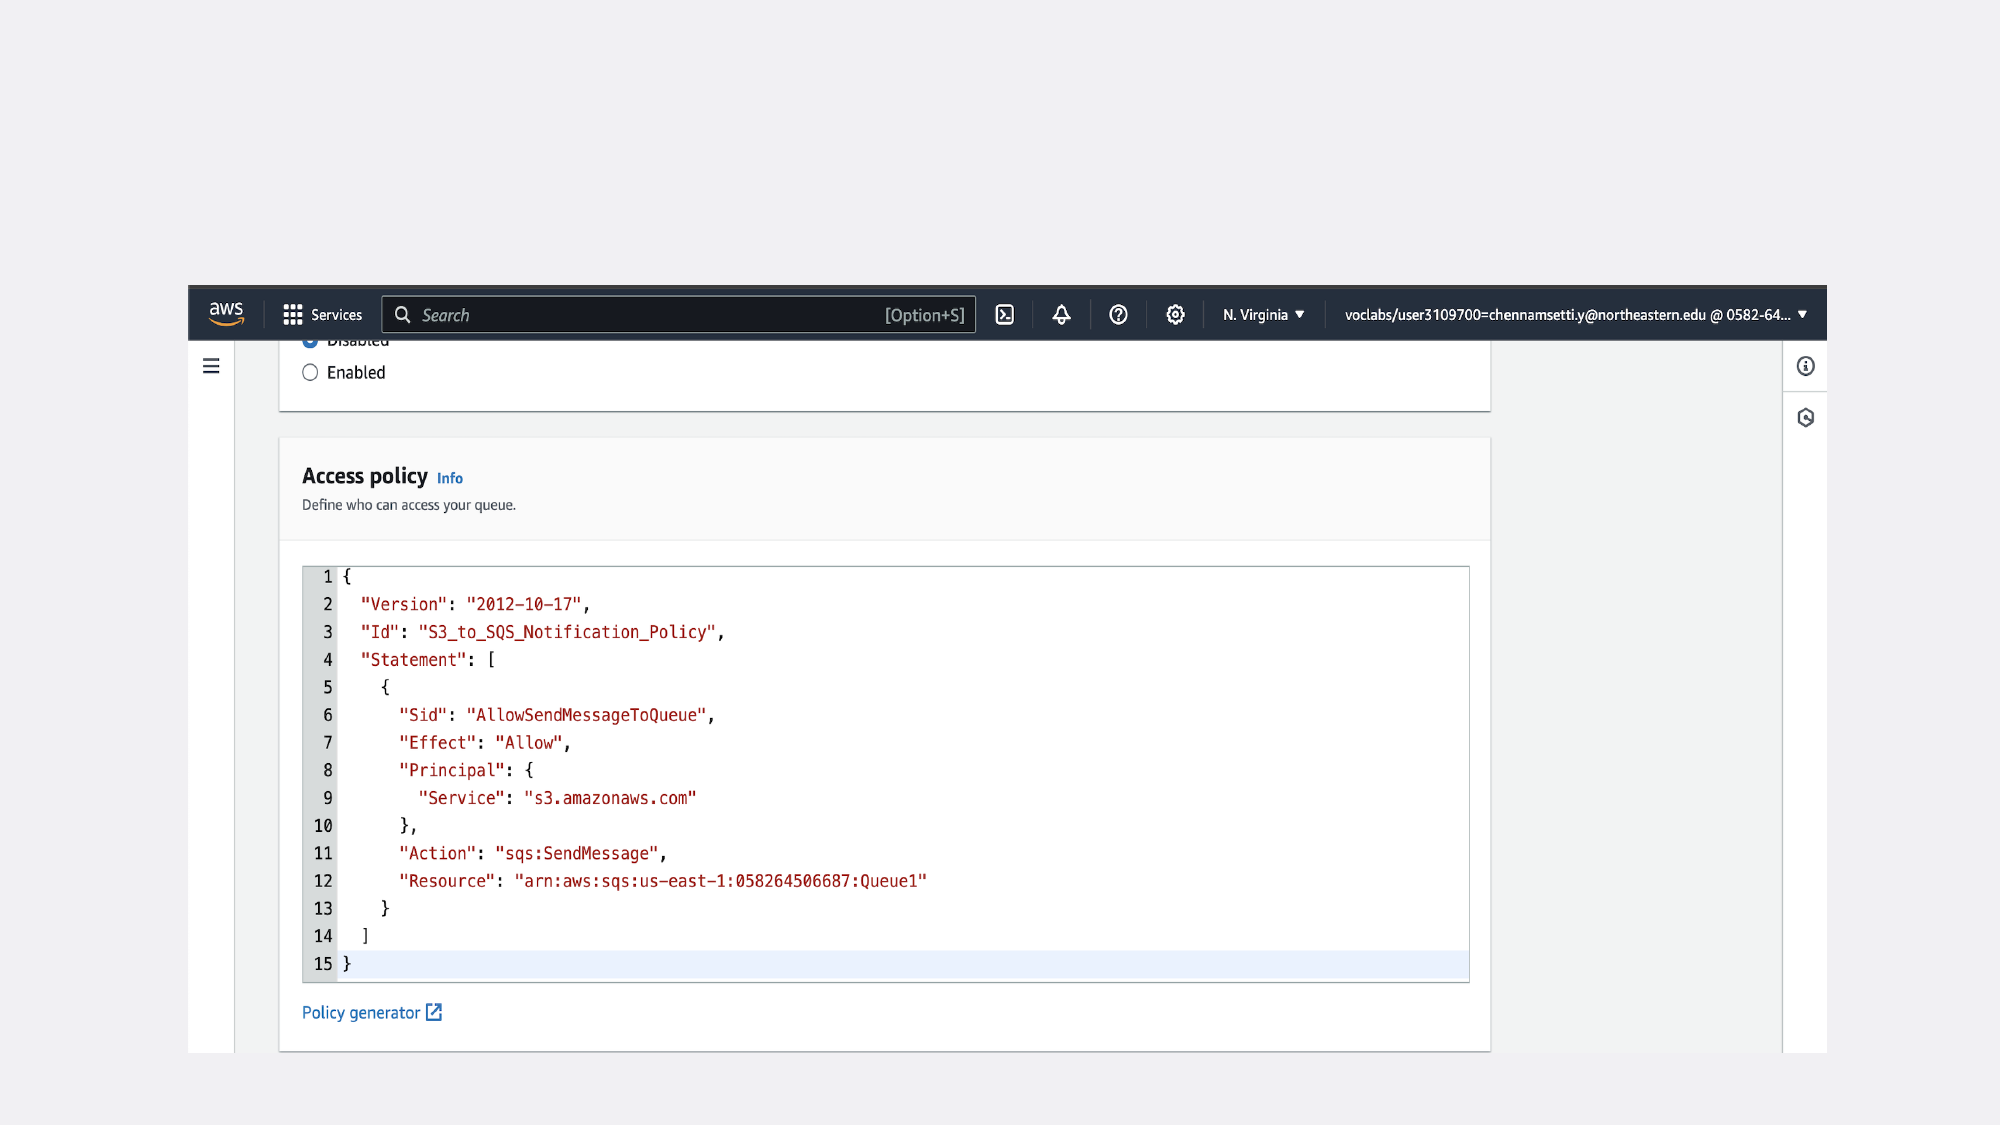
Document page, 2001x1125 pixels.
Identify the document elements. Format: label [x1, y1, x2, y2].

list [188, 285, 1827, 1053]
